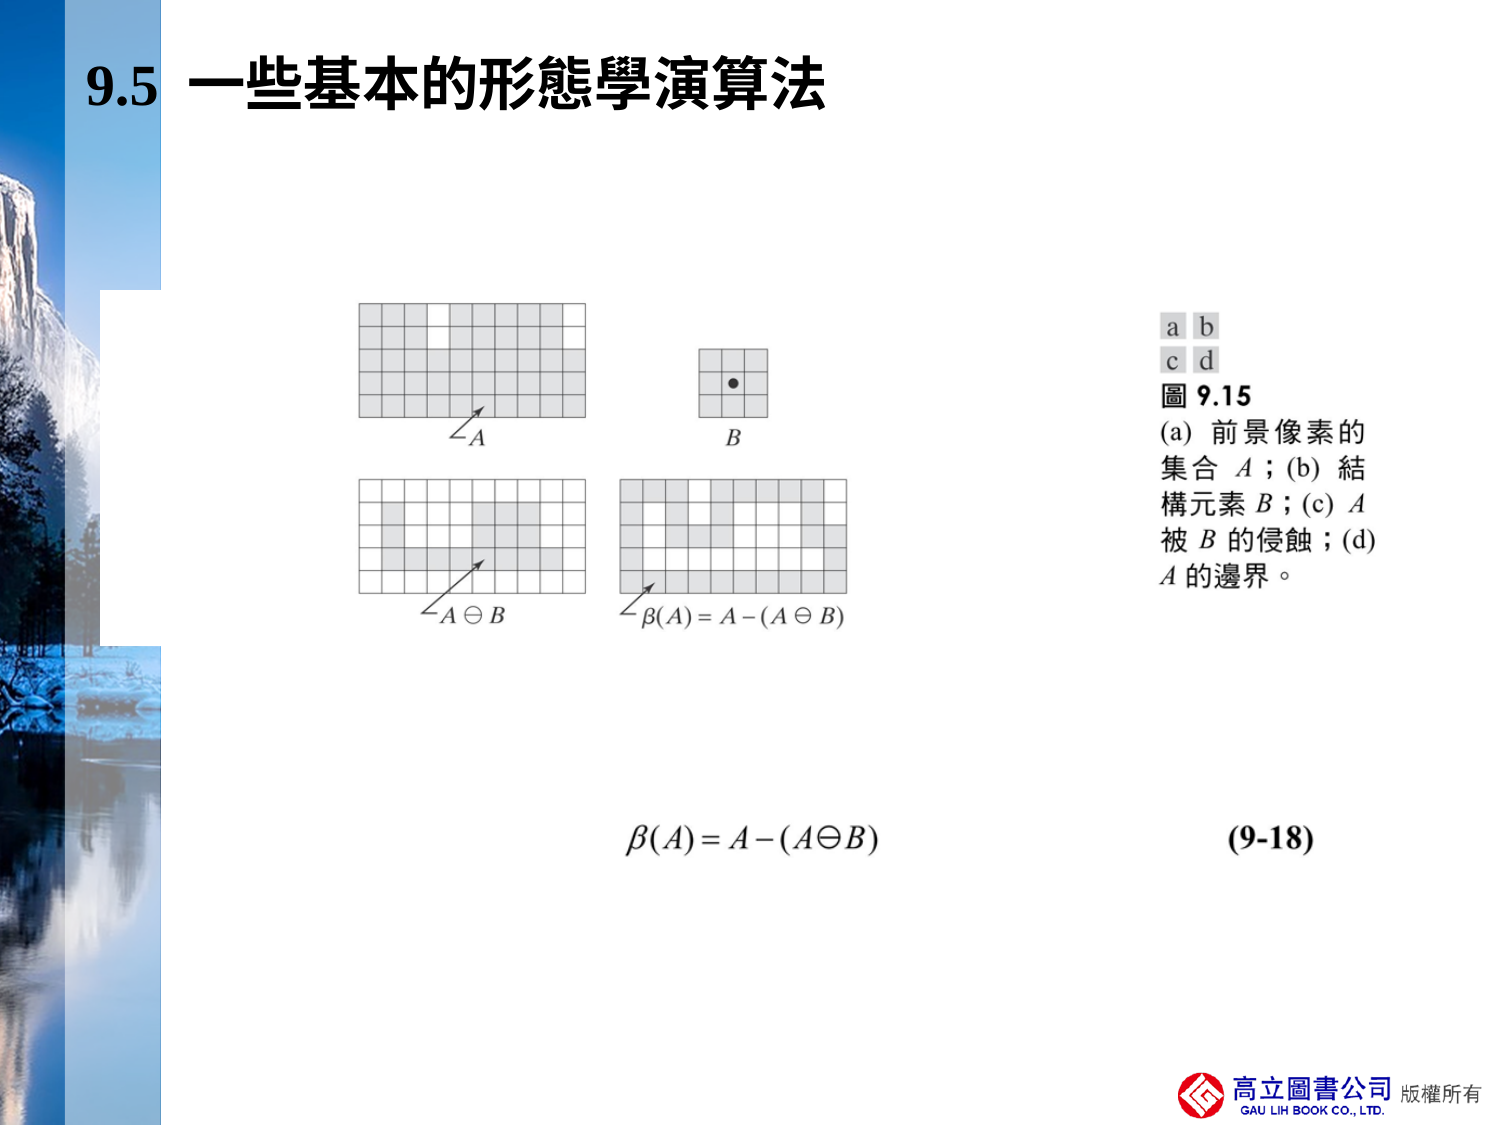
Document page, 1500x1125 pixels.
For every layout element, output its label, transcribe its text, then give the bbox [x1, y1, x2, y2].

text_box 9.5 一些基本的形態學演算法 [71, 39, 844, 125]
picture [194, 798, 1329, 877]
picture [100, 290, 1388, 646]
picture [0, 0, 64, 1125]
picture [1178, 1065, 1500, 1125]
